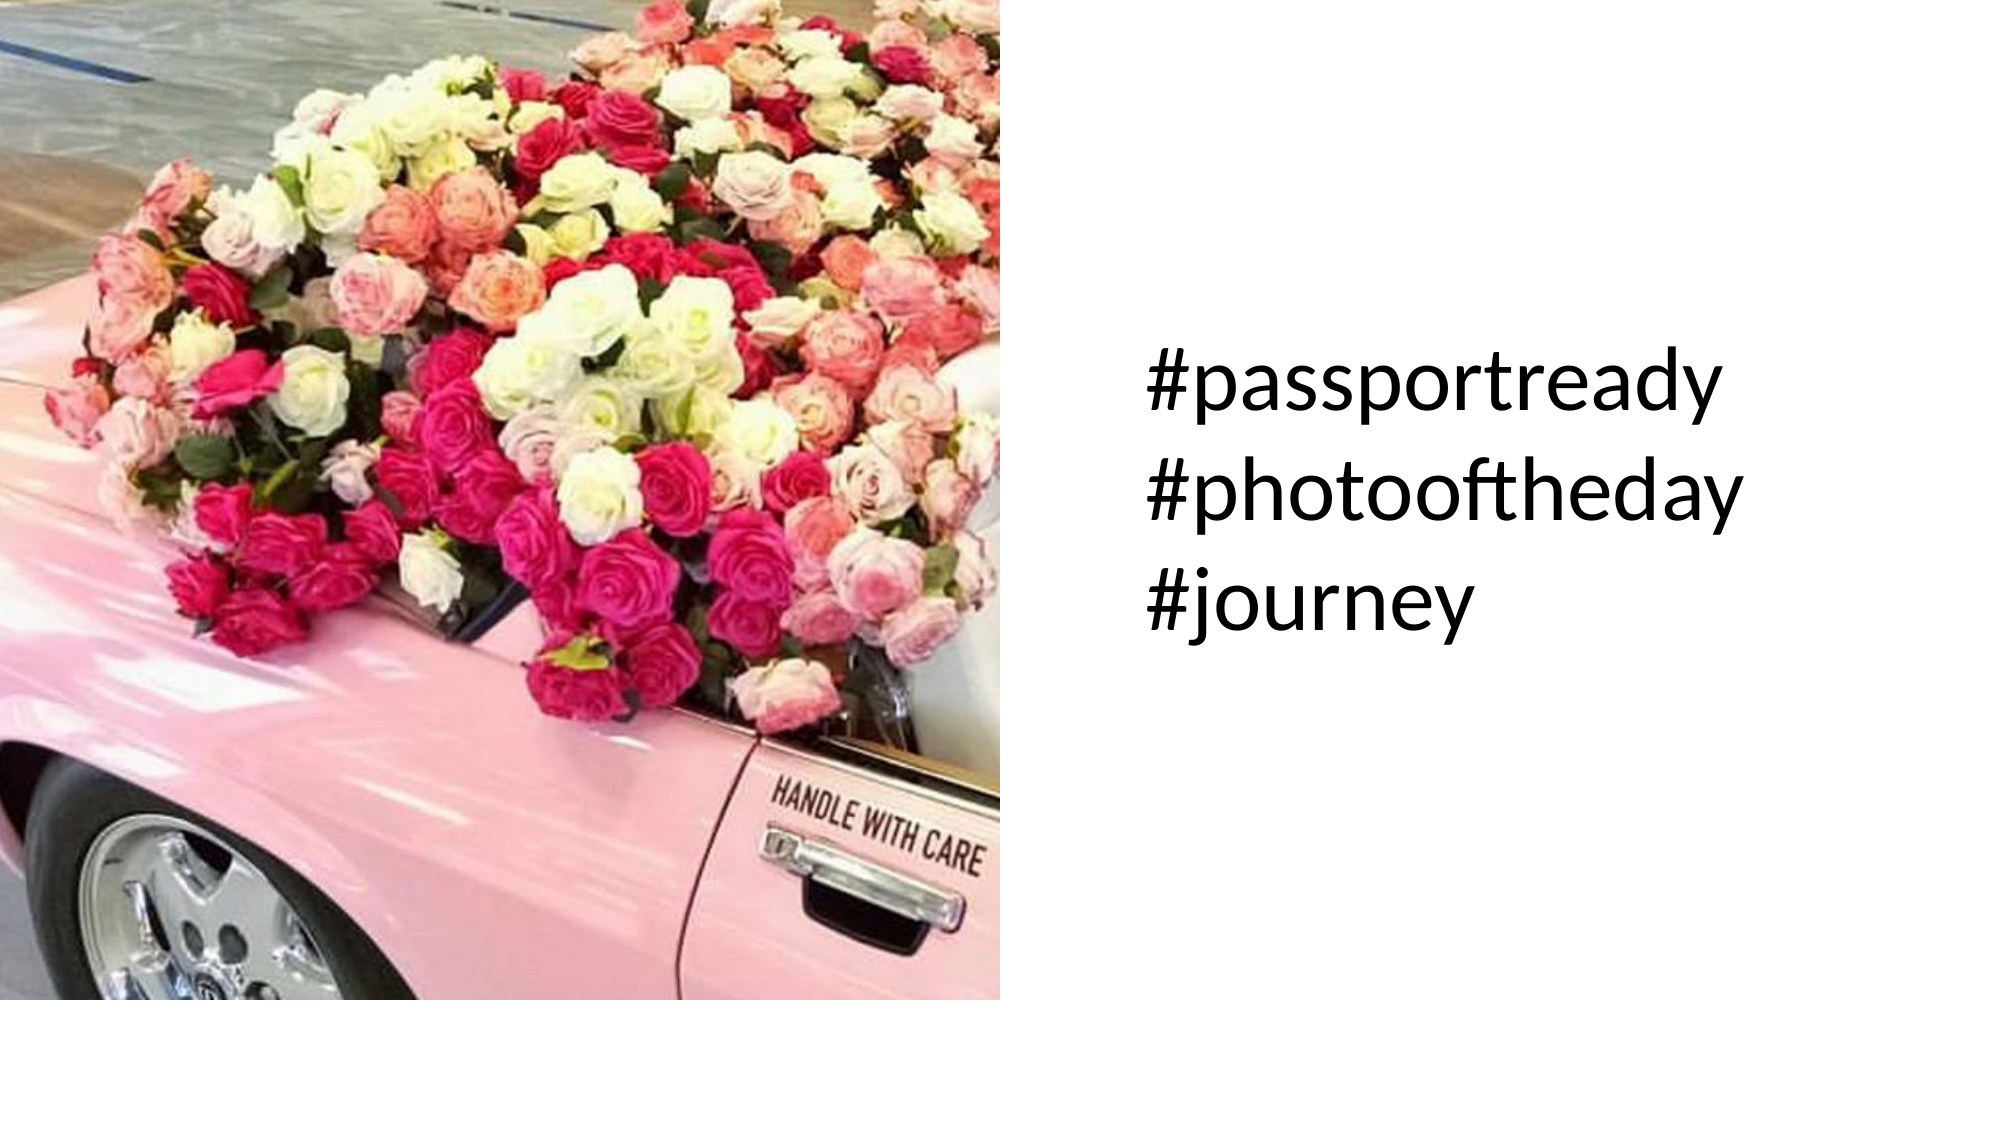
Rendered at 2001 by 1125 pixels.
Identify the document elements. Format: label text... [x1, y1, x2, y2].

text_box #passportready #photooftheday #journey [1130, 311, 1761, 767]
picture [0, 0, 1000, 1000]
